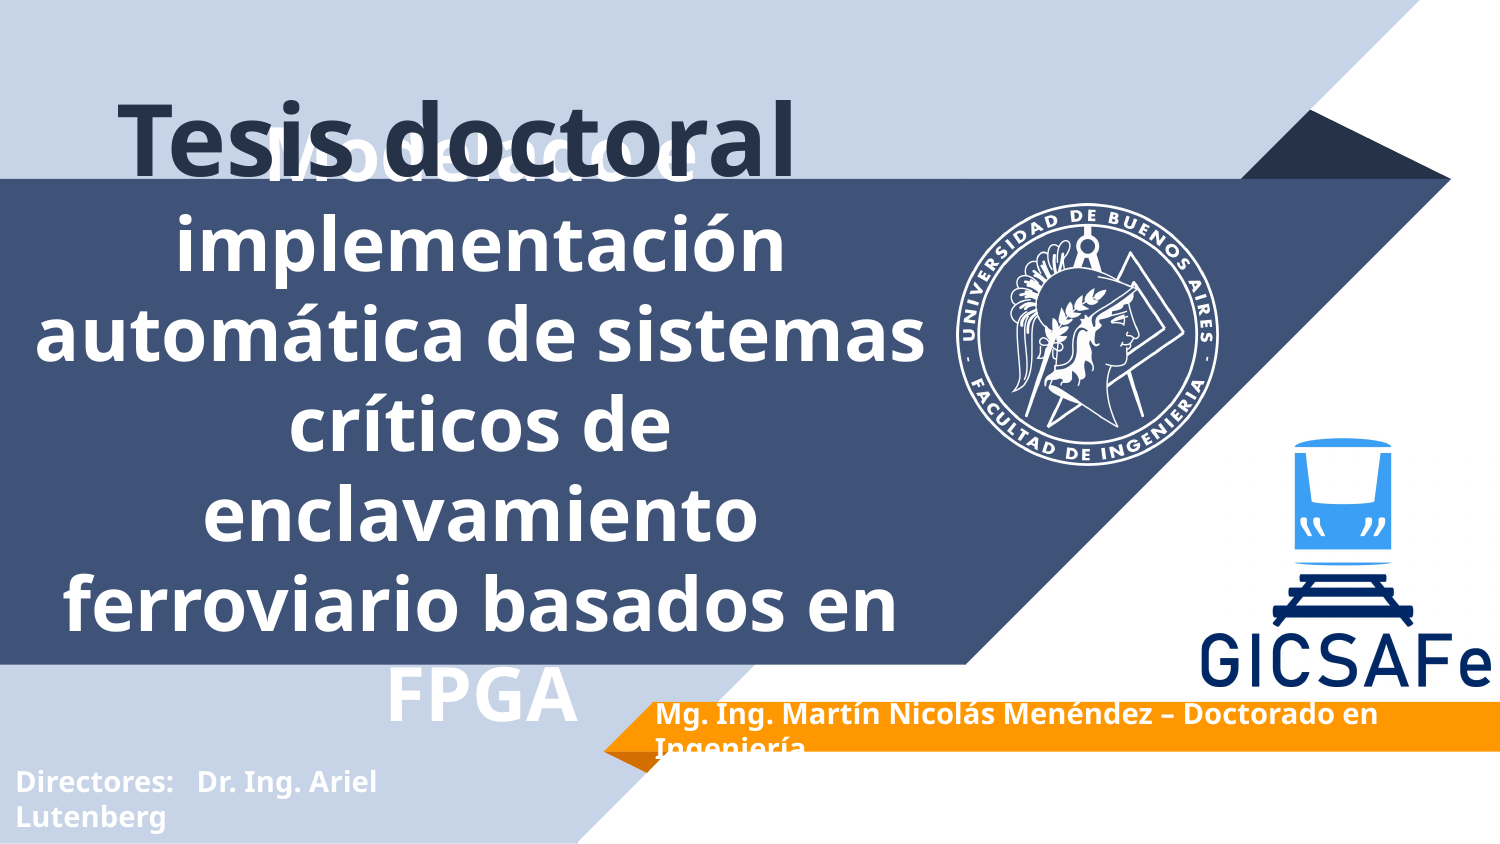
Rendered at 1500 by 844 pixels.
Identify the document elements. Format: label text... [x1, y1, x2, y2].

picture [956, 203, 1492, 688]
title Modelado e implementación automática de sistemas críticos de enclavamiento ferroviario basados en FPGA [0, 181, 963, 662]
title Directores: Dr. Ing. Ariel Lutenberg [0, 764, 478, 832]
title Tesis doctoral [0, 91, 916, 182]
title Mg. Ing. Martín Nicolás Menéndez – Doctorado en Ingeniería [639, 705, 1500, 755]
